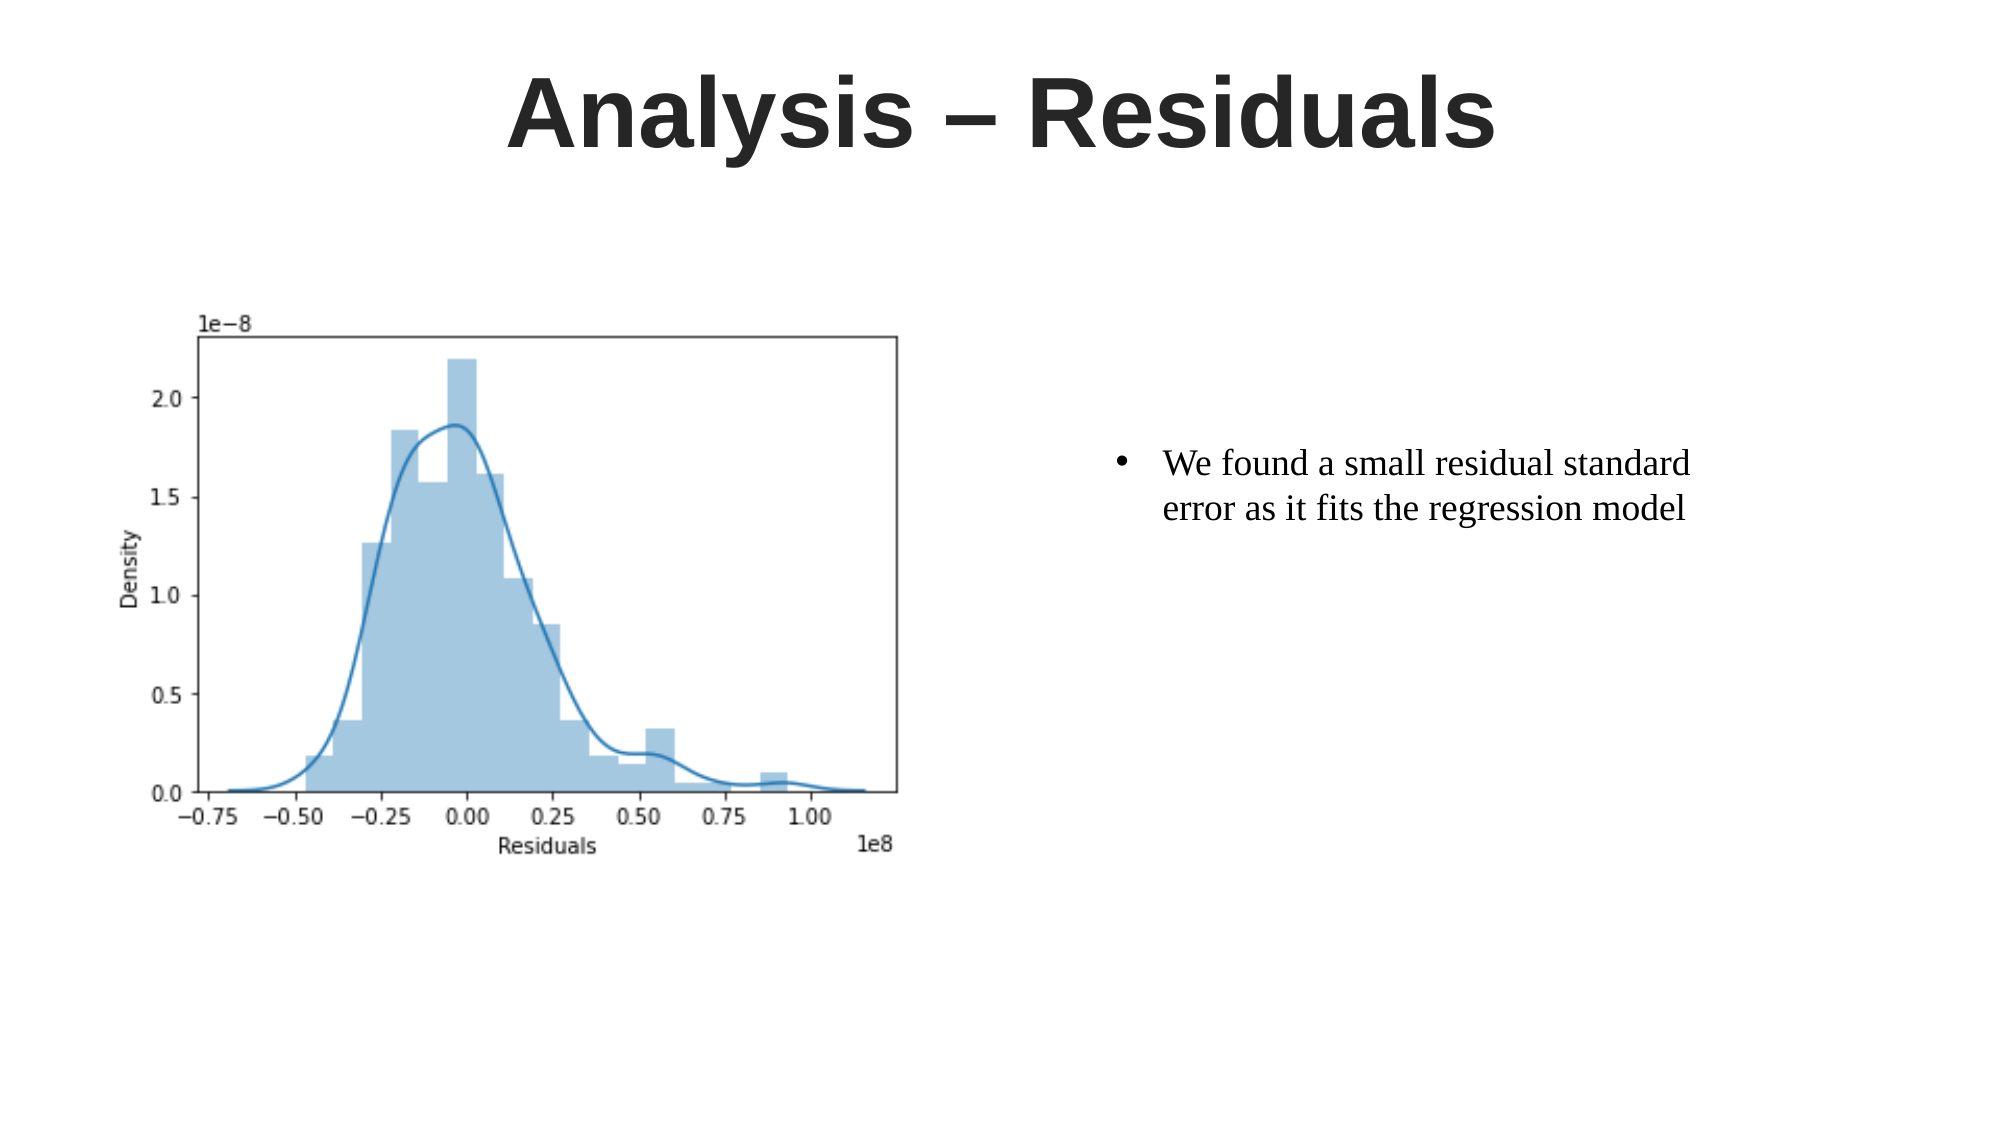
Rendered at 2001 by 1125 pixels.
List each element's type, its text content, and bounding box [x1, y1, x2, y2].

text_box We found a small residual standard error as it fits the regression model [1100, 430, 1780, 536]
list Analysis – Residuals [53, 55, 1952, 175]
picture [106, 301, 911, 871]
